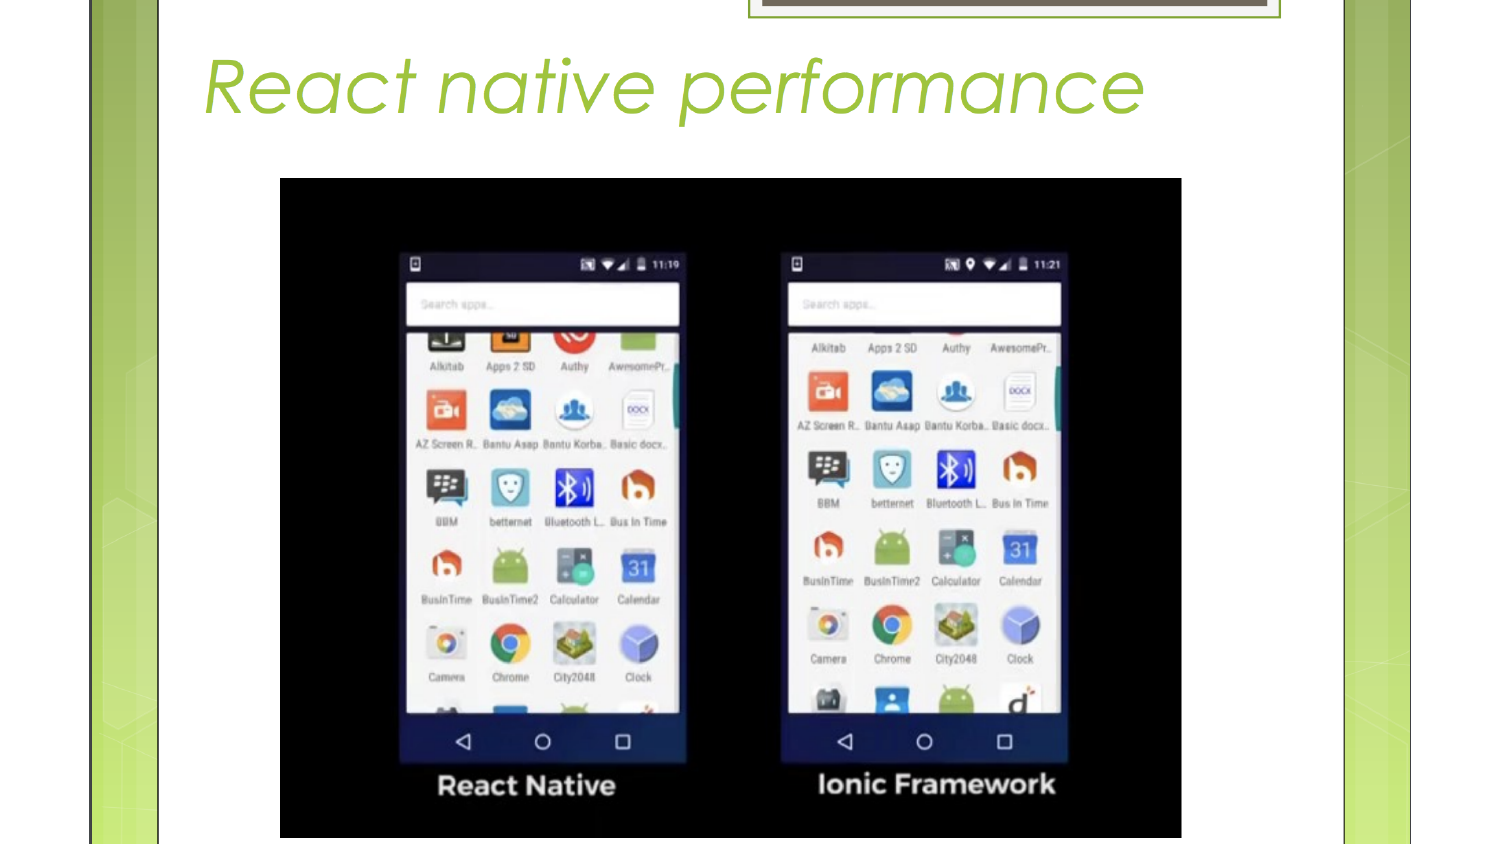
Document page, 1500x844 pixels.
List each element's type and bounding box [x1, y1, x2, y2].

picture [89, 0, 1411, 844]
